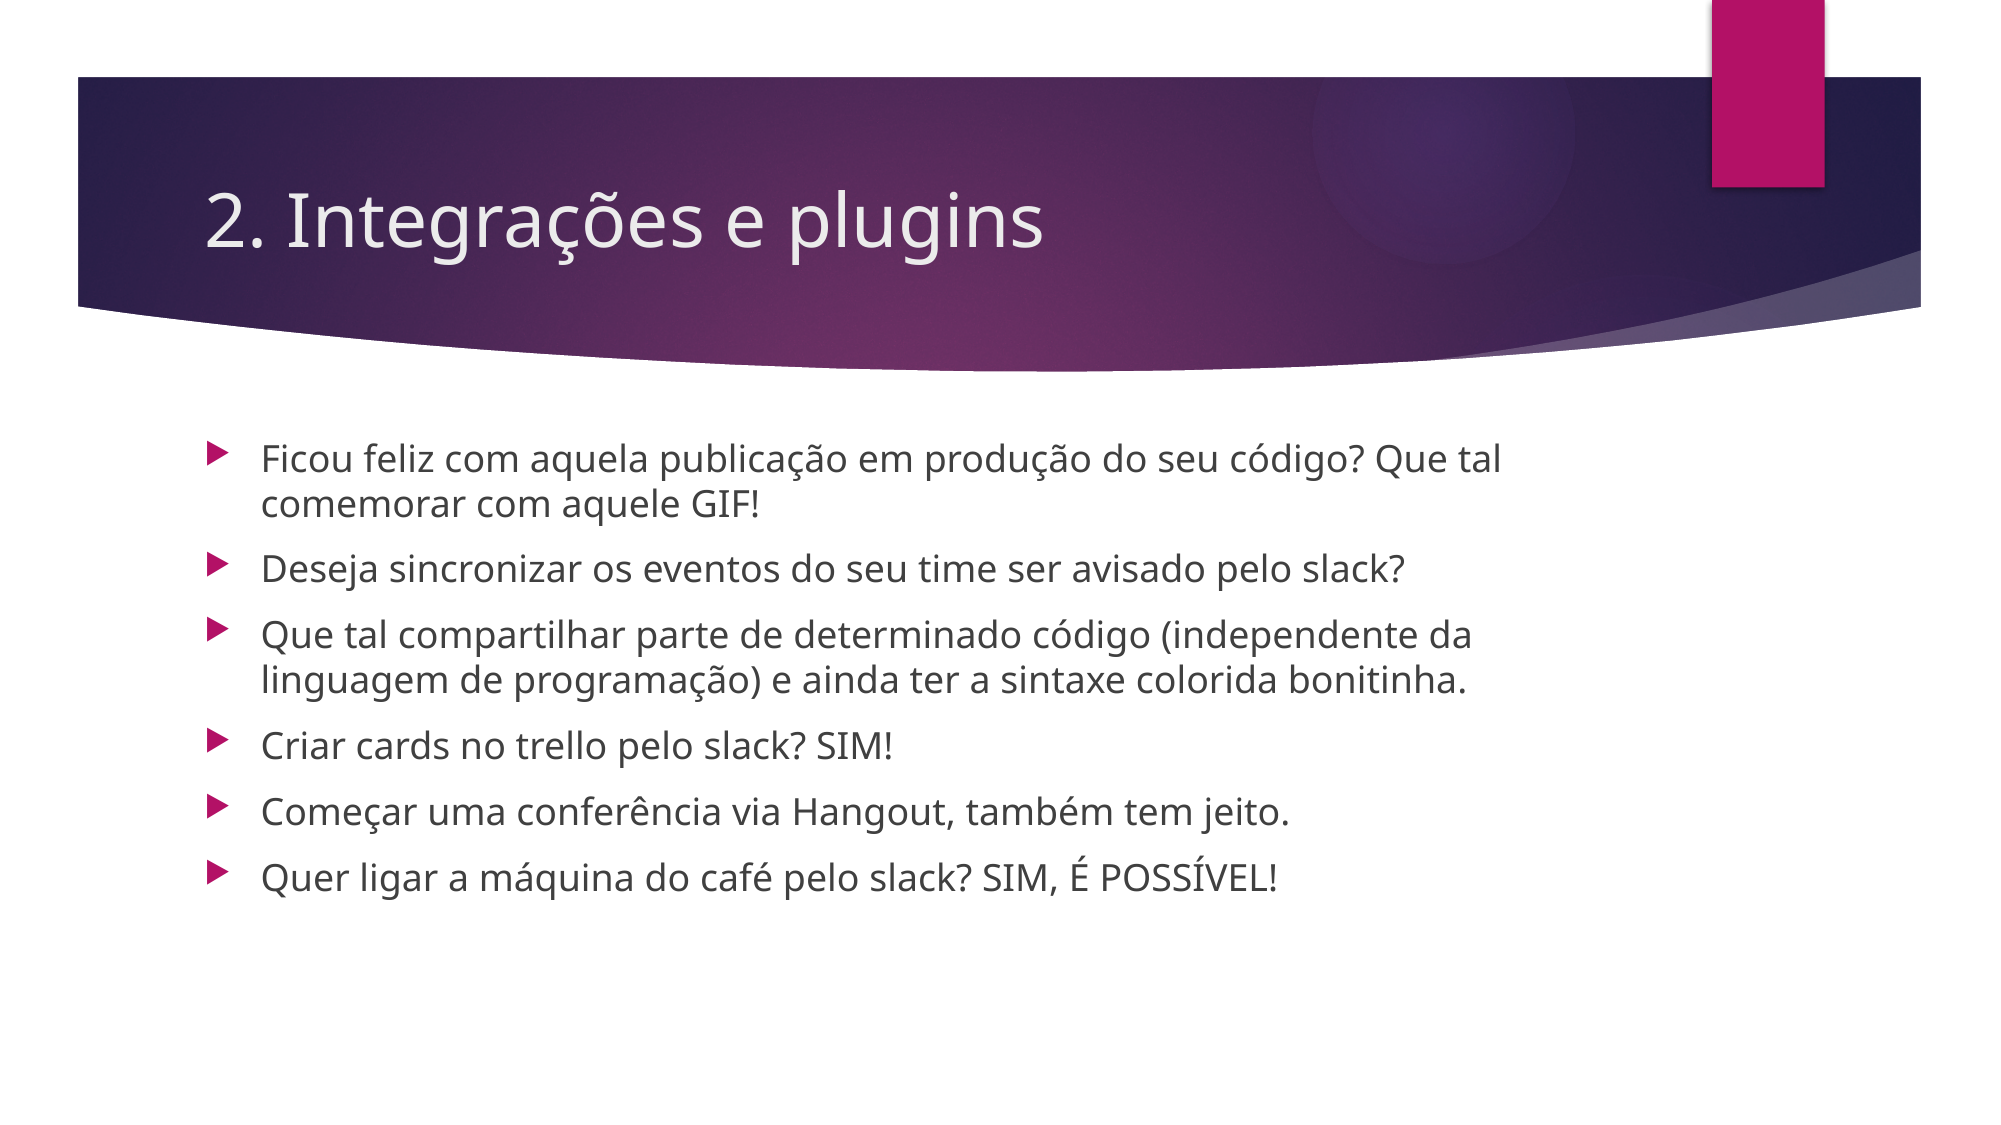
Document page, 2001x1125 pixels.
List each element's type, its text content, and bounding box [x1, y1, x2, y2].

list Ficou feliz com aquela publicação em produção do seu código? Que tal comemorar com aquele GIF! Deseja sincronizar os eventos do seu time ser avisado pelo slack? Que tal compartilhar parte de determinado código (independente da linguagem de programação) e ainda ter a sintaxe colorida bonitinha. Criar cards no trello pelo slack? SIM! Começar uma conferência via Hangout, também tem jeito. Quer ligar a máquina do café pelo slack? SIM, É POSSÍVEL! [189, 427, 1638, 988]
title 2. Integrações e plugins [189, 159, 1627, 276]
